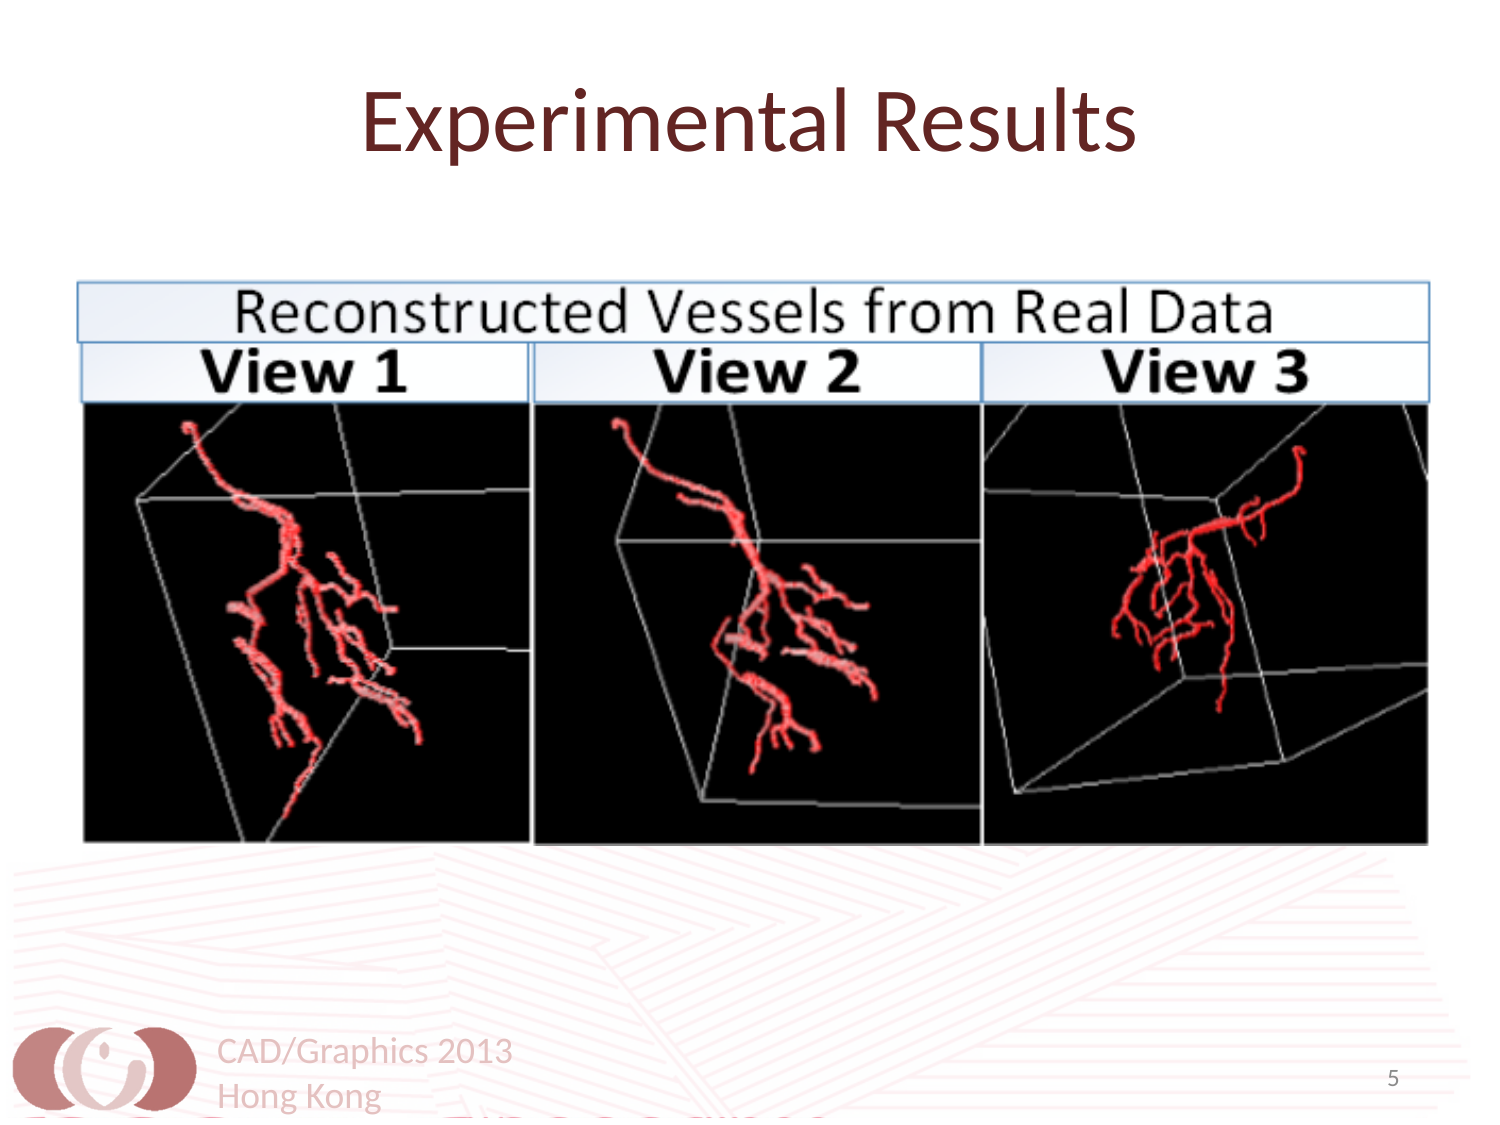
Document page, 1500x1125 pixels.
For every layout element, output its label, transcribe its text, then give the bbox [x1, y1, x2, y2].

slide_number CAD/Graphics 2013 Hong Kong [202, 1040, 585, 1101]
title Experimental Results [75, 45, 1425, 185]
picture [75, 278, 1433, 847]
